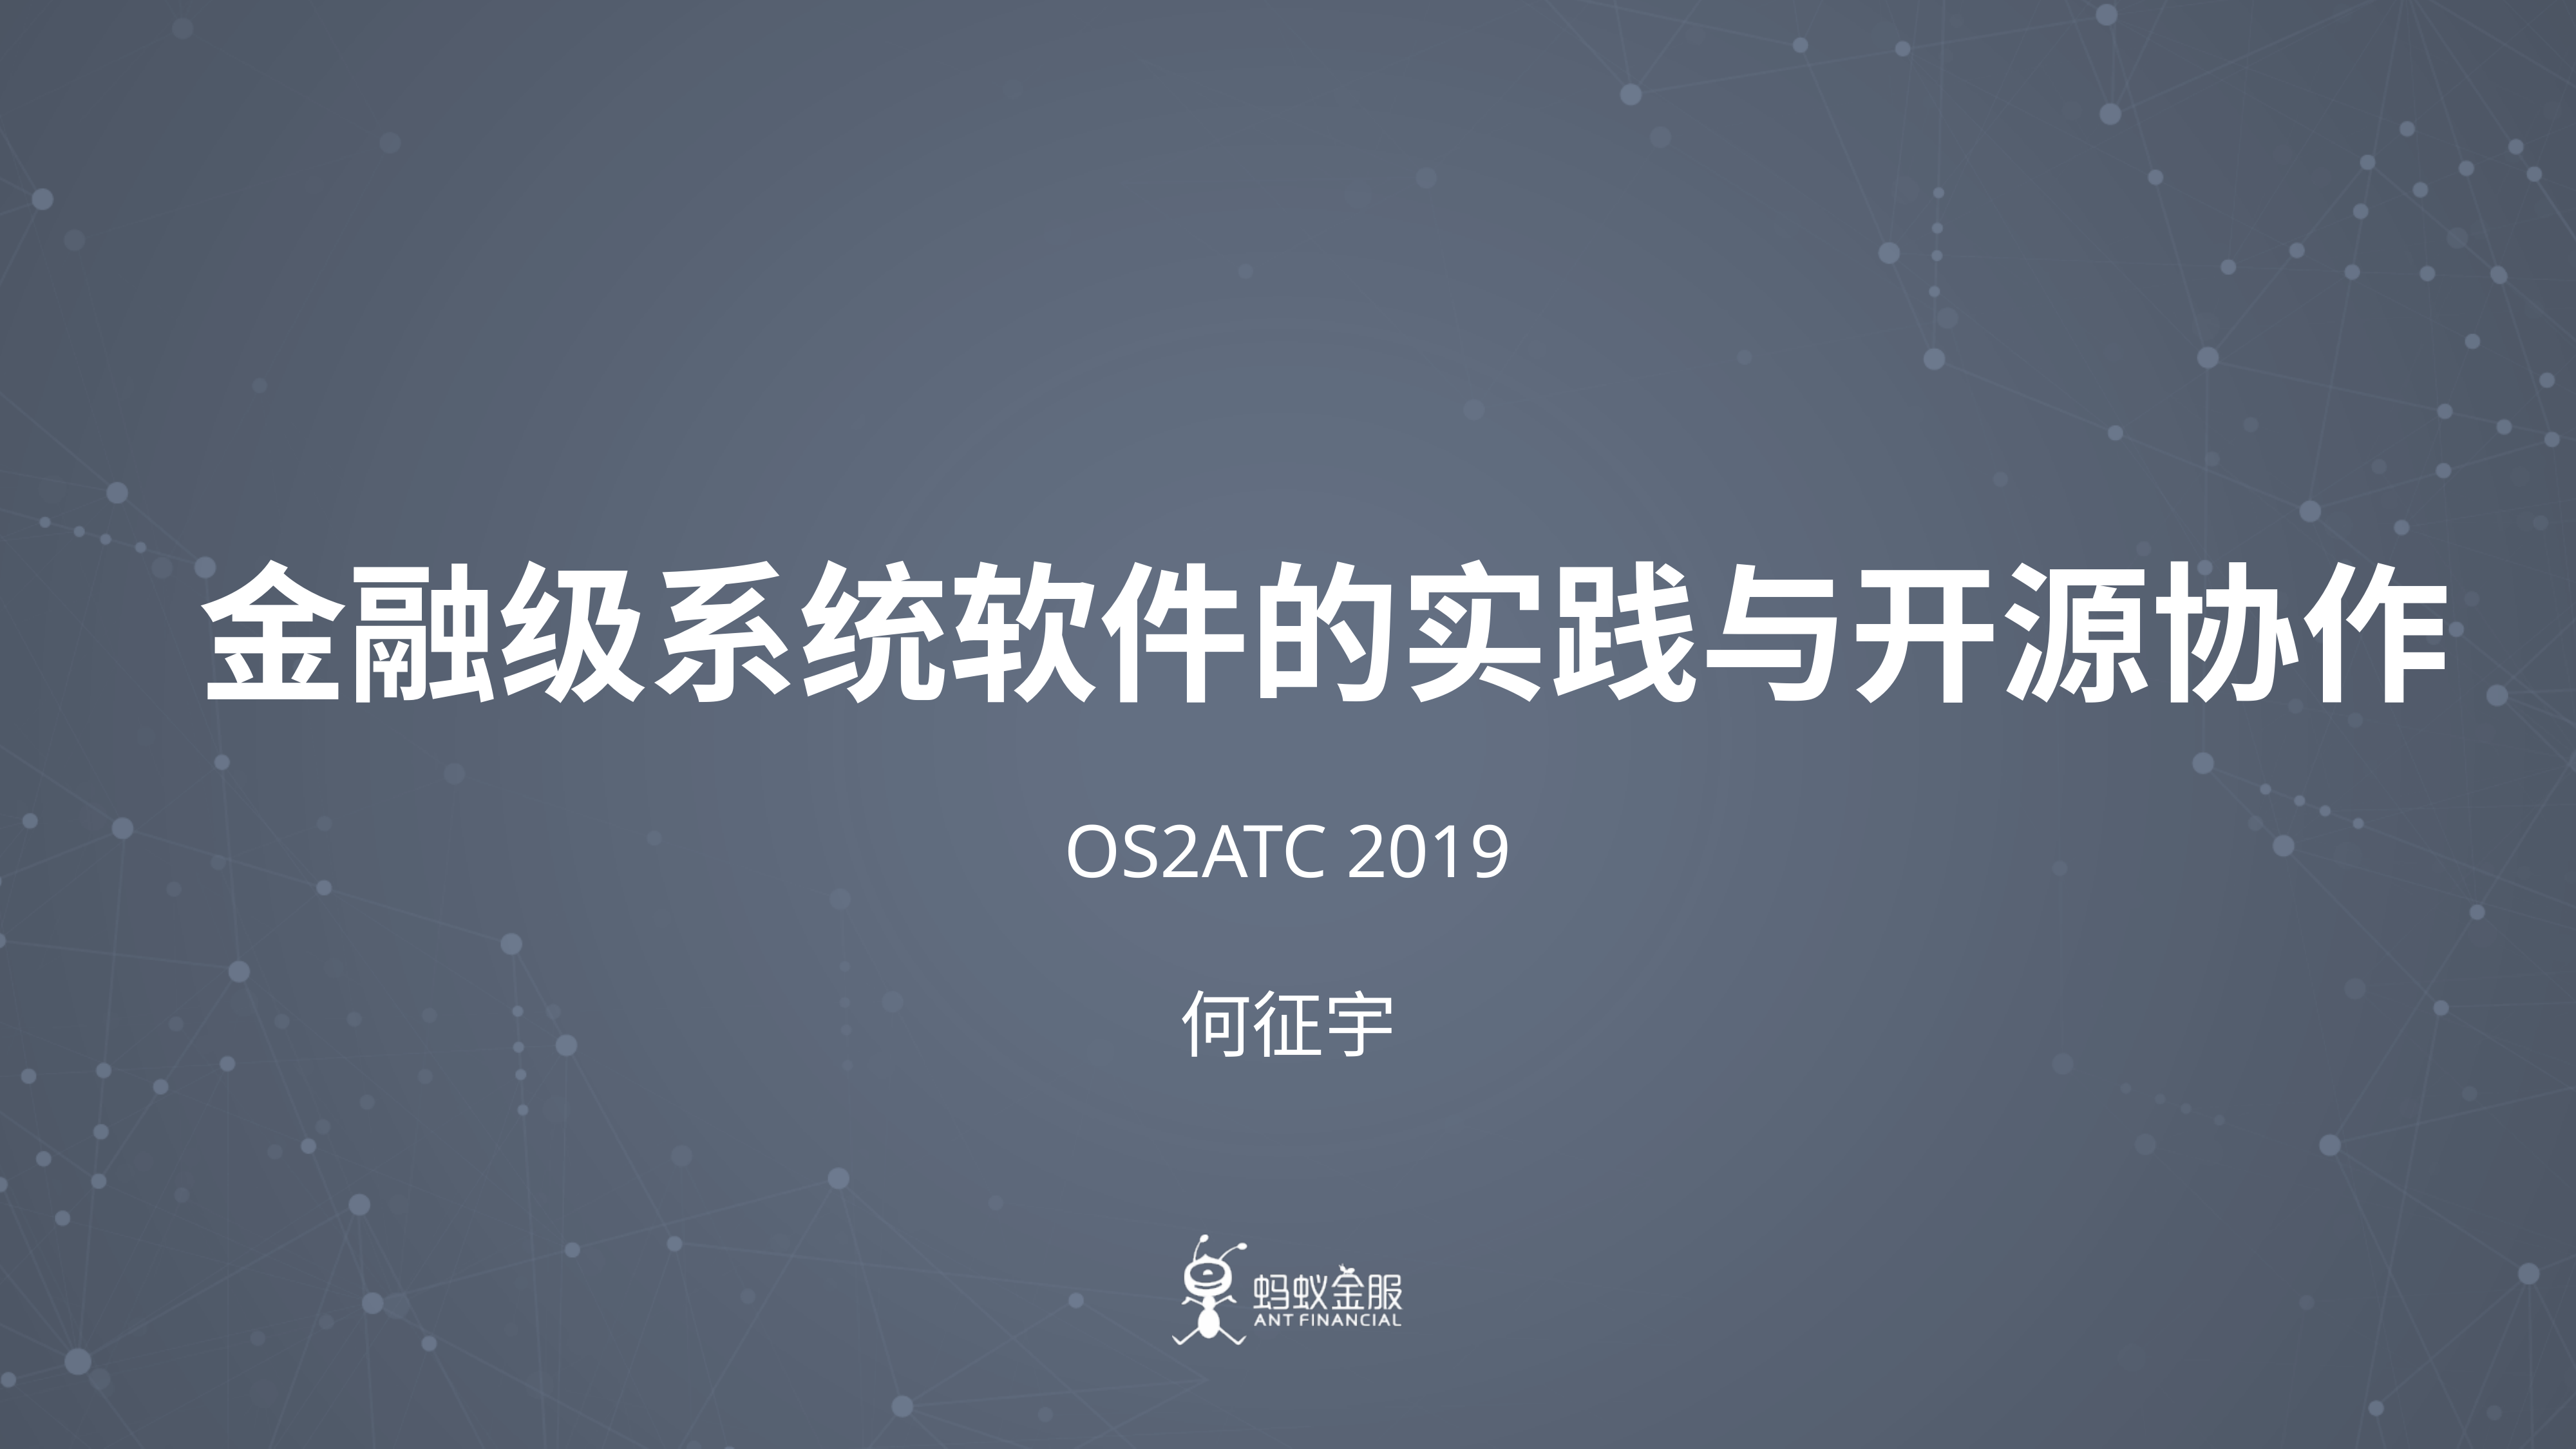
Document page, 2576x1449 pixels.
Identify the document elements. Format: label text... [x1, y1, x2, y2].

list OS2ATC 2019 何征宇 [187, 800, 2389, 1088]
picture [1172, 1235, 1403, 1347]
title 金融级系统软件的实践与开源协作 [187, 232, 2462, 725]
